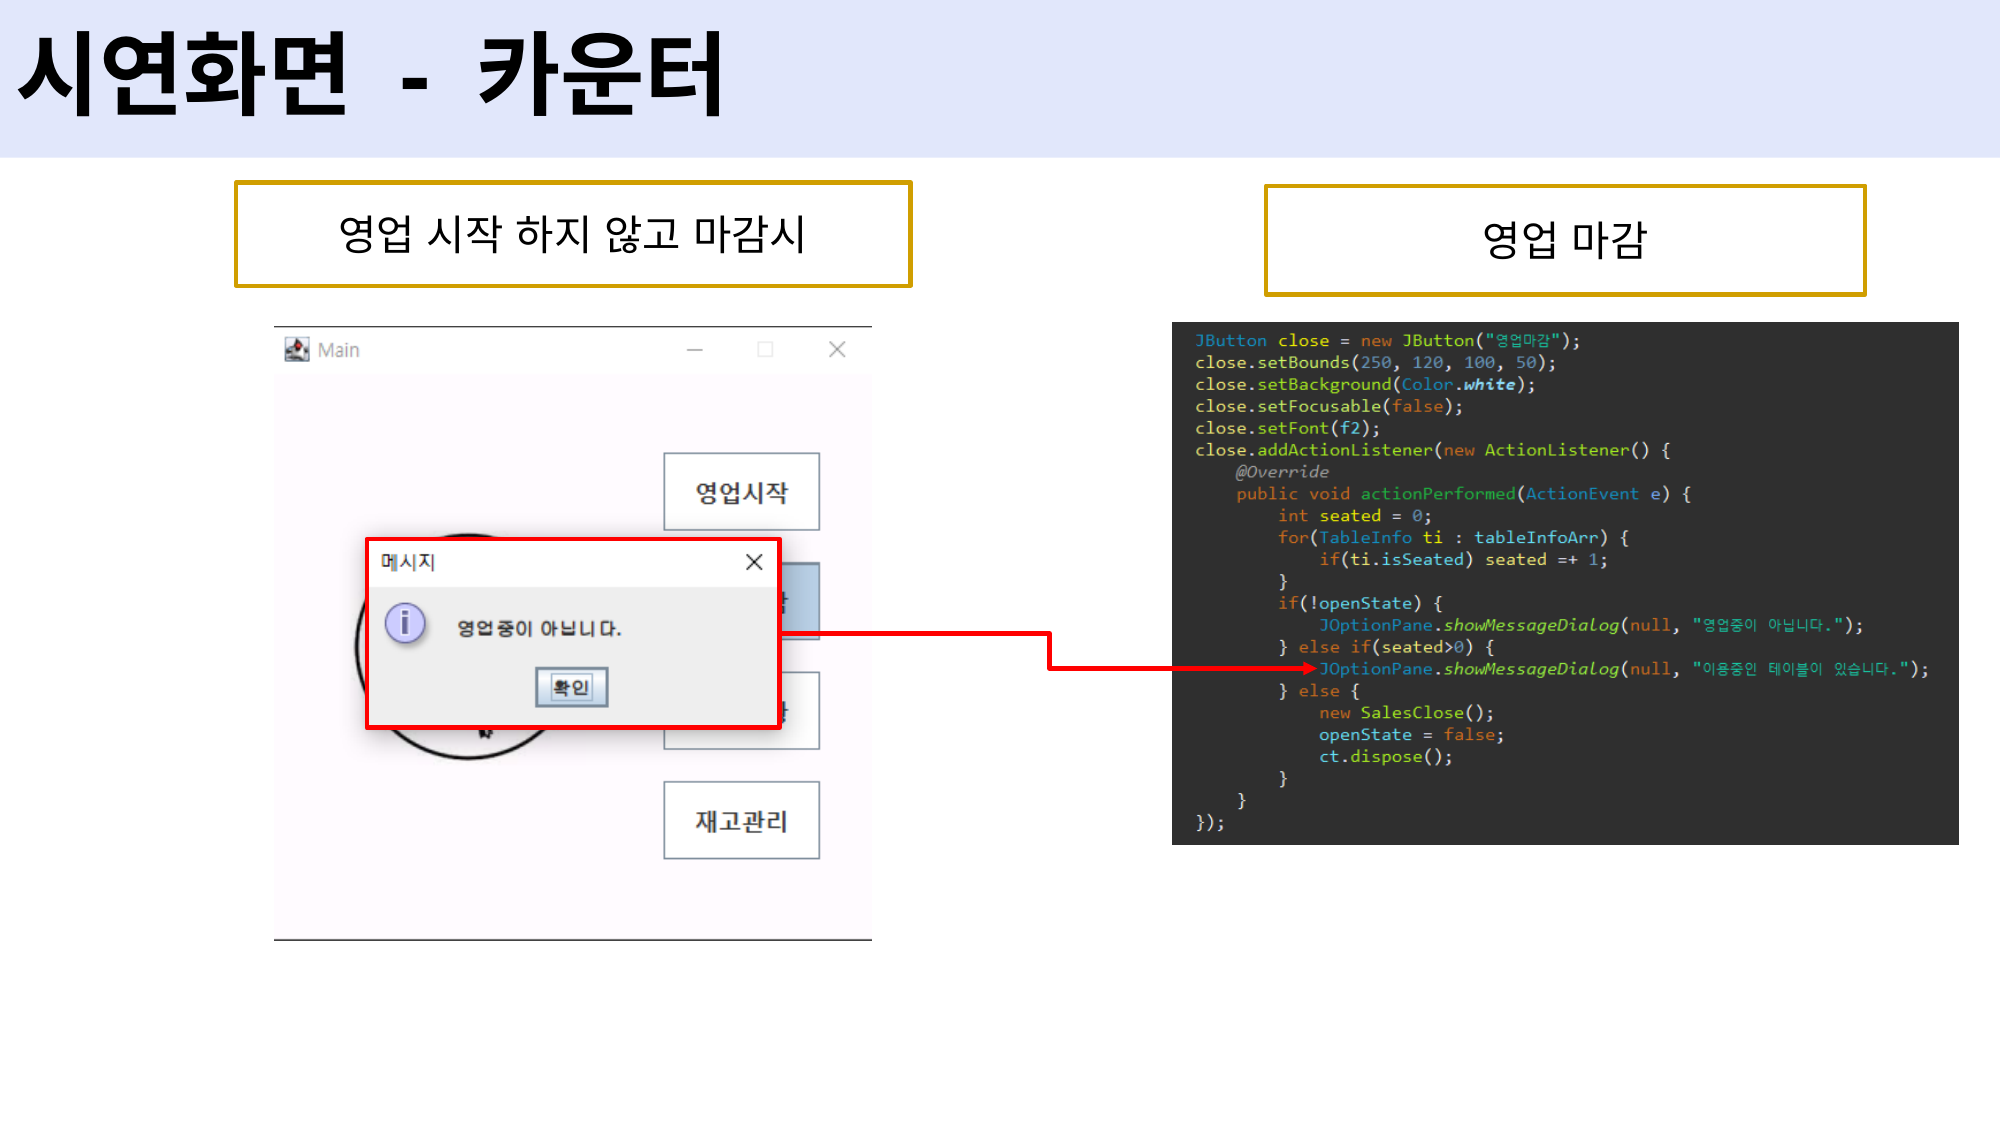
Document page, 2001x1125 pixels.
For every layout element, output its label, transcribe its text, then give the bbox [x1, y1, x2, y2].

text_box 영업 마감 [1264, 184, 1867, 297]
title 시연화면 - 카운터 [0, 0, 2000, 158]
picture [1172, 322, 1959, 845]
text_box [366, 538, 1318, 728]
picture [274, 326, 872, 941]
text_box 영업 시작 하지 않고 마감시 [234, 180, 913, 288]
